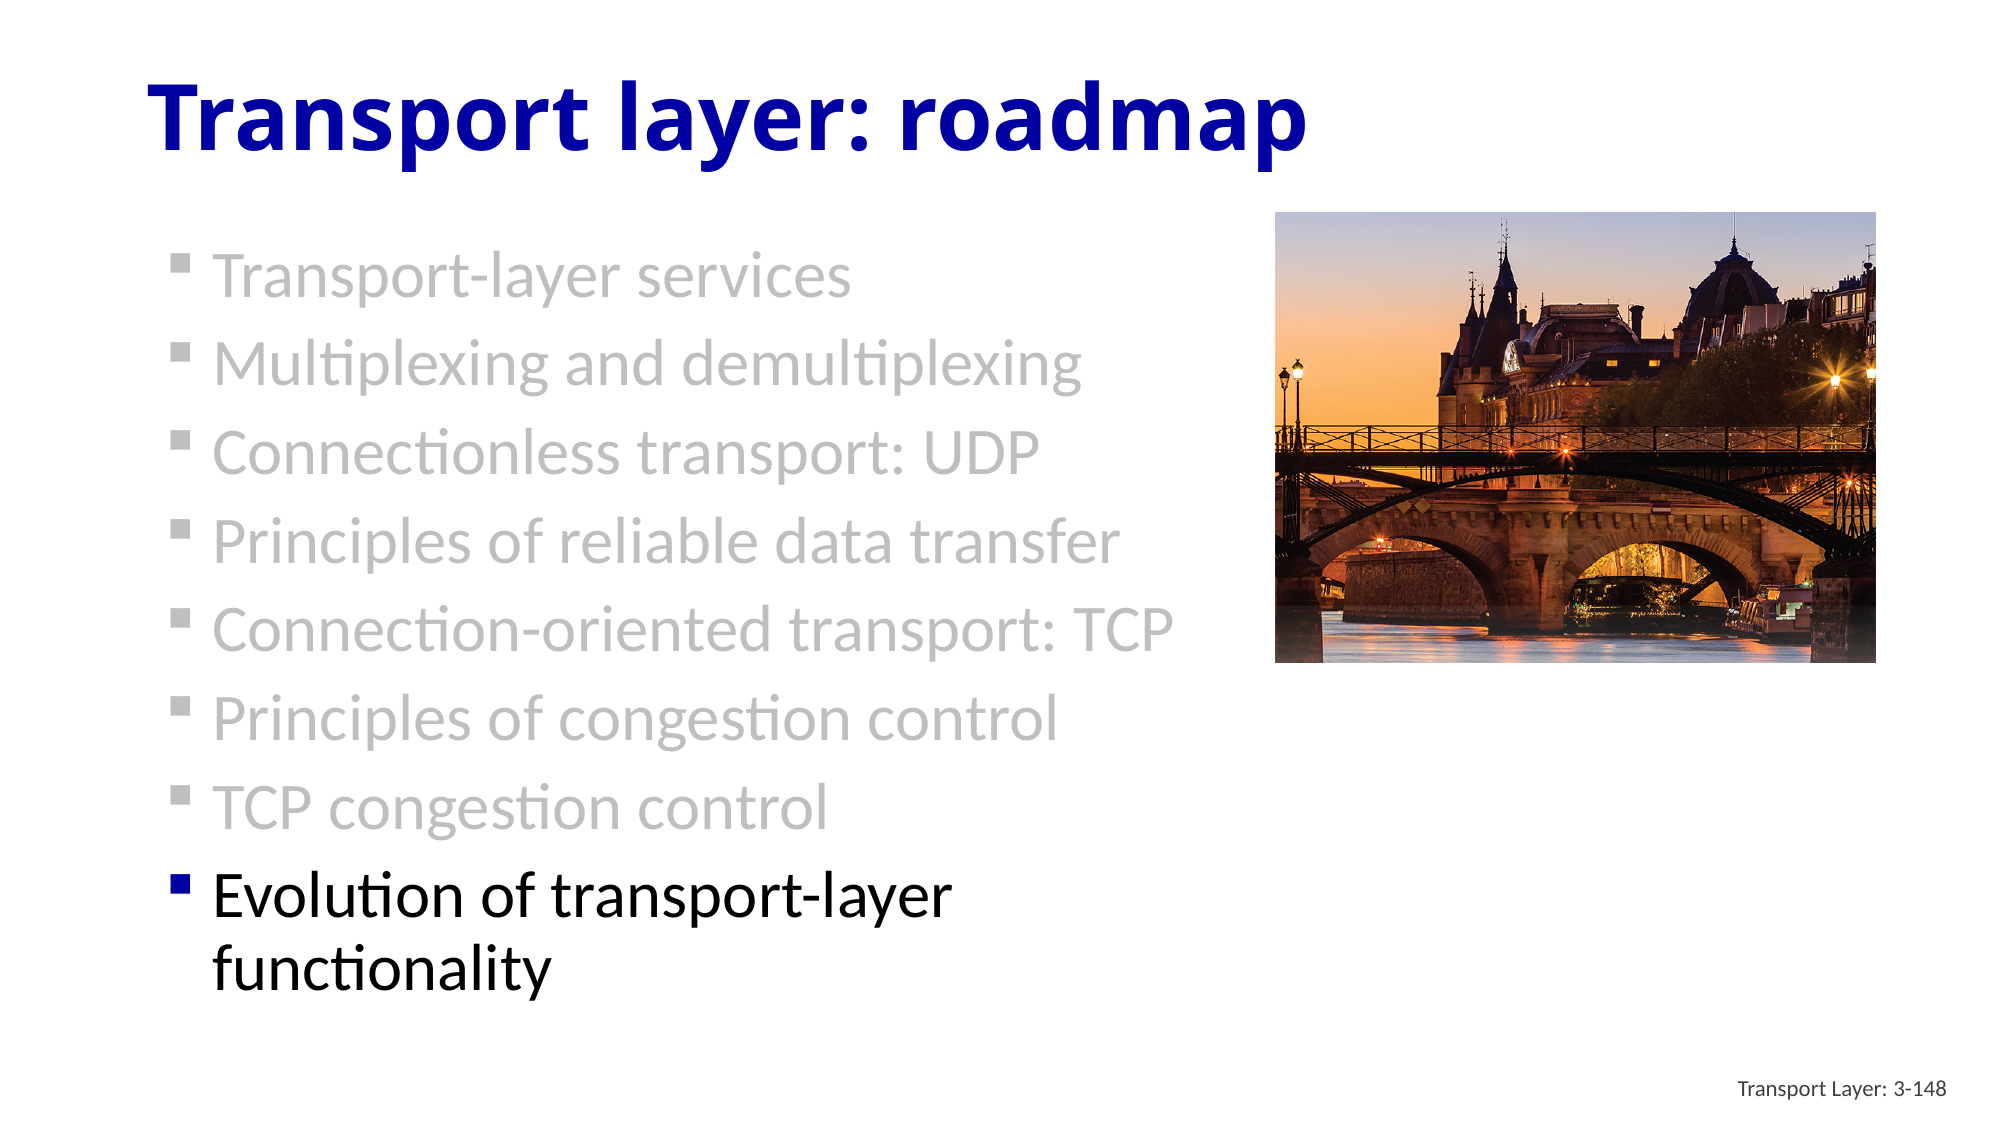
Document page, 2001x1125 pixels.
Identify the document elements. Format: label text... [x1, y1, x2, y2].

picture [1275, 212, 1876, 663]
list Transport-layer services Multiplexing and demultiplexing Connectionless transport: UDP Principles of reliable data transfer Connection-oriented transport: TCP Principles of congestion control TCP congestion control Evolution of transport-layer functionality [131, 231, 1217, 1057]
title Transport layer: roadmap [131, 47, 1856, 195]
slide_number Transport Layer: 3-148 [1512, 1056, 1963, 1117]
